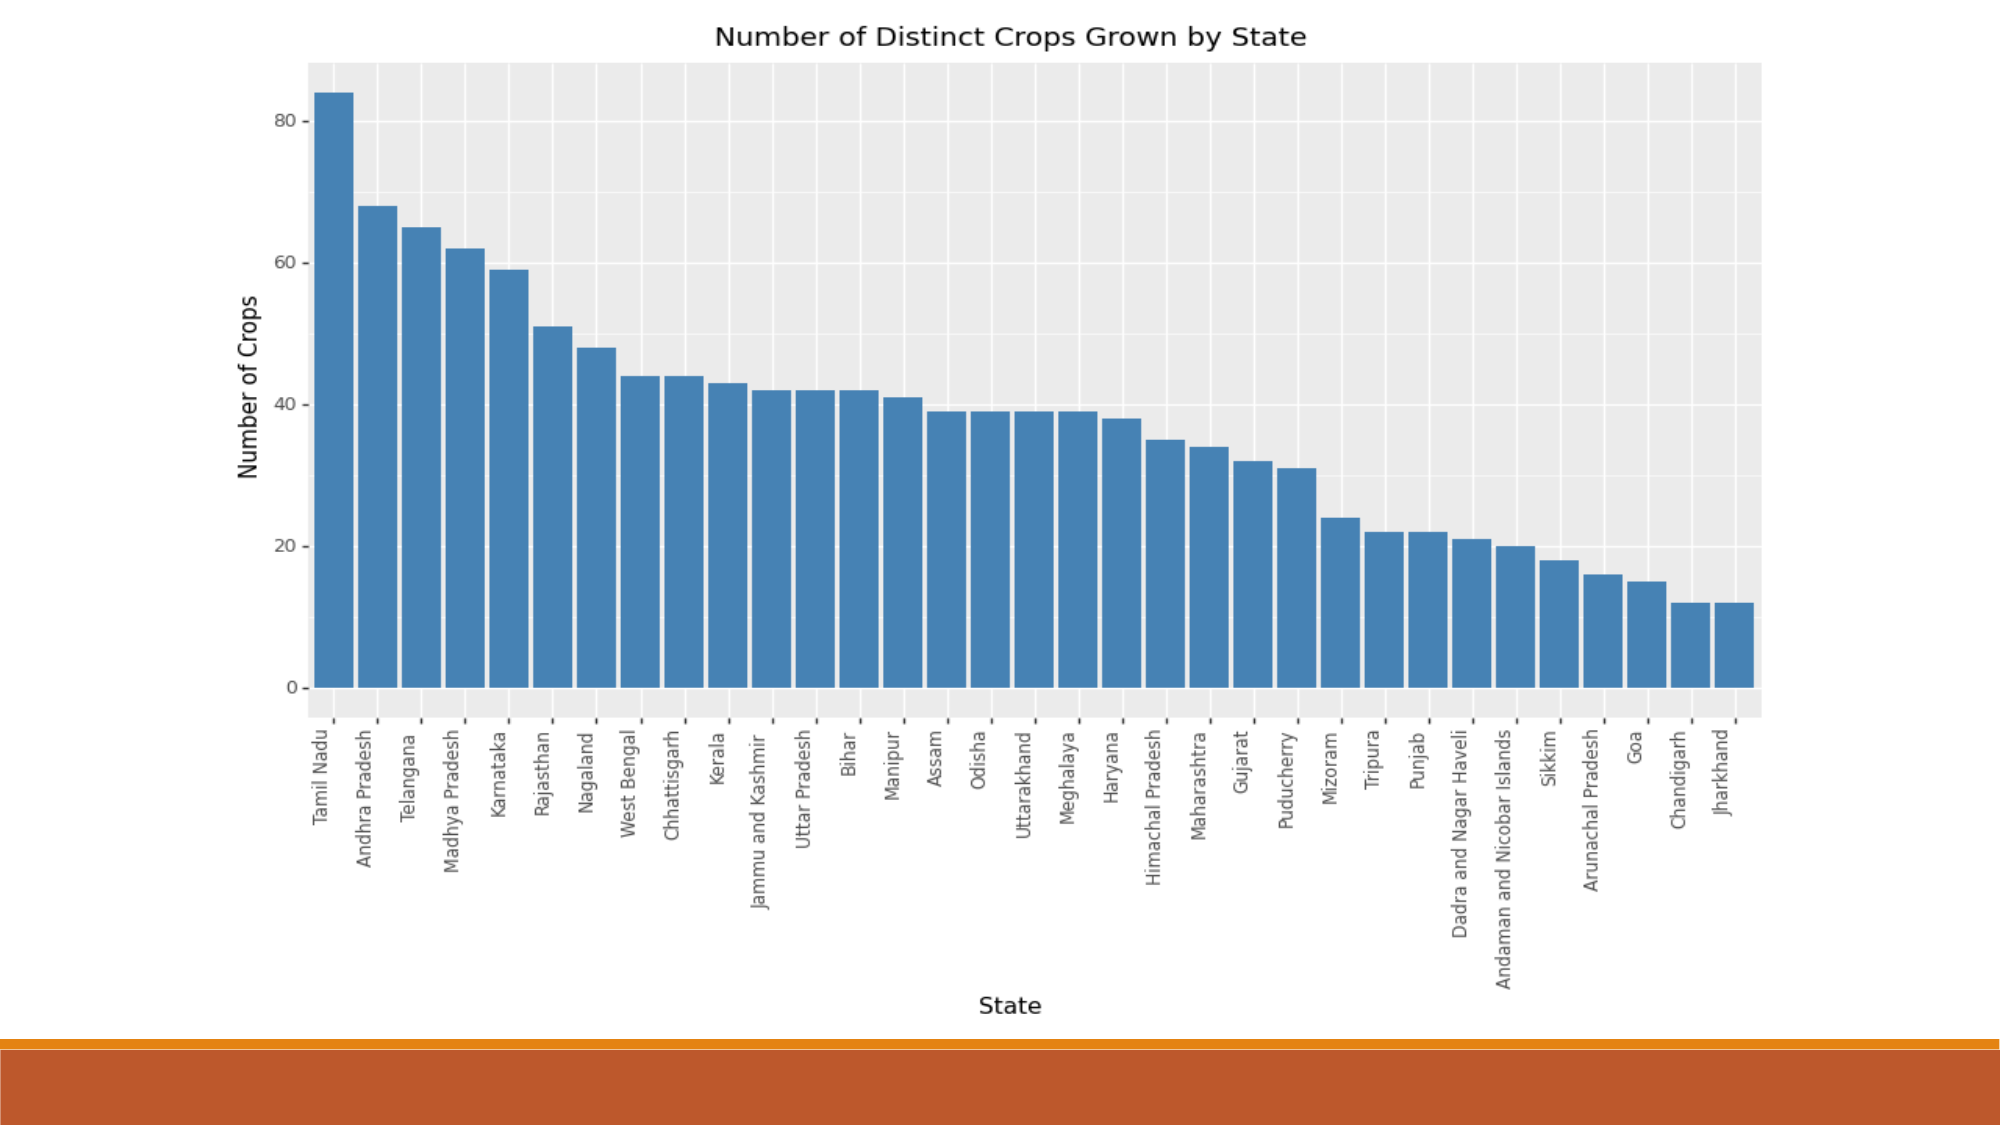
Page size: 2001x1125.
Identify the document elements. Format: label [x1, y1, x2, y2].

picture [223, 11, 1777, 1032]
